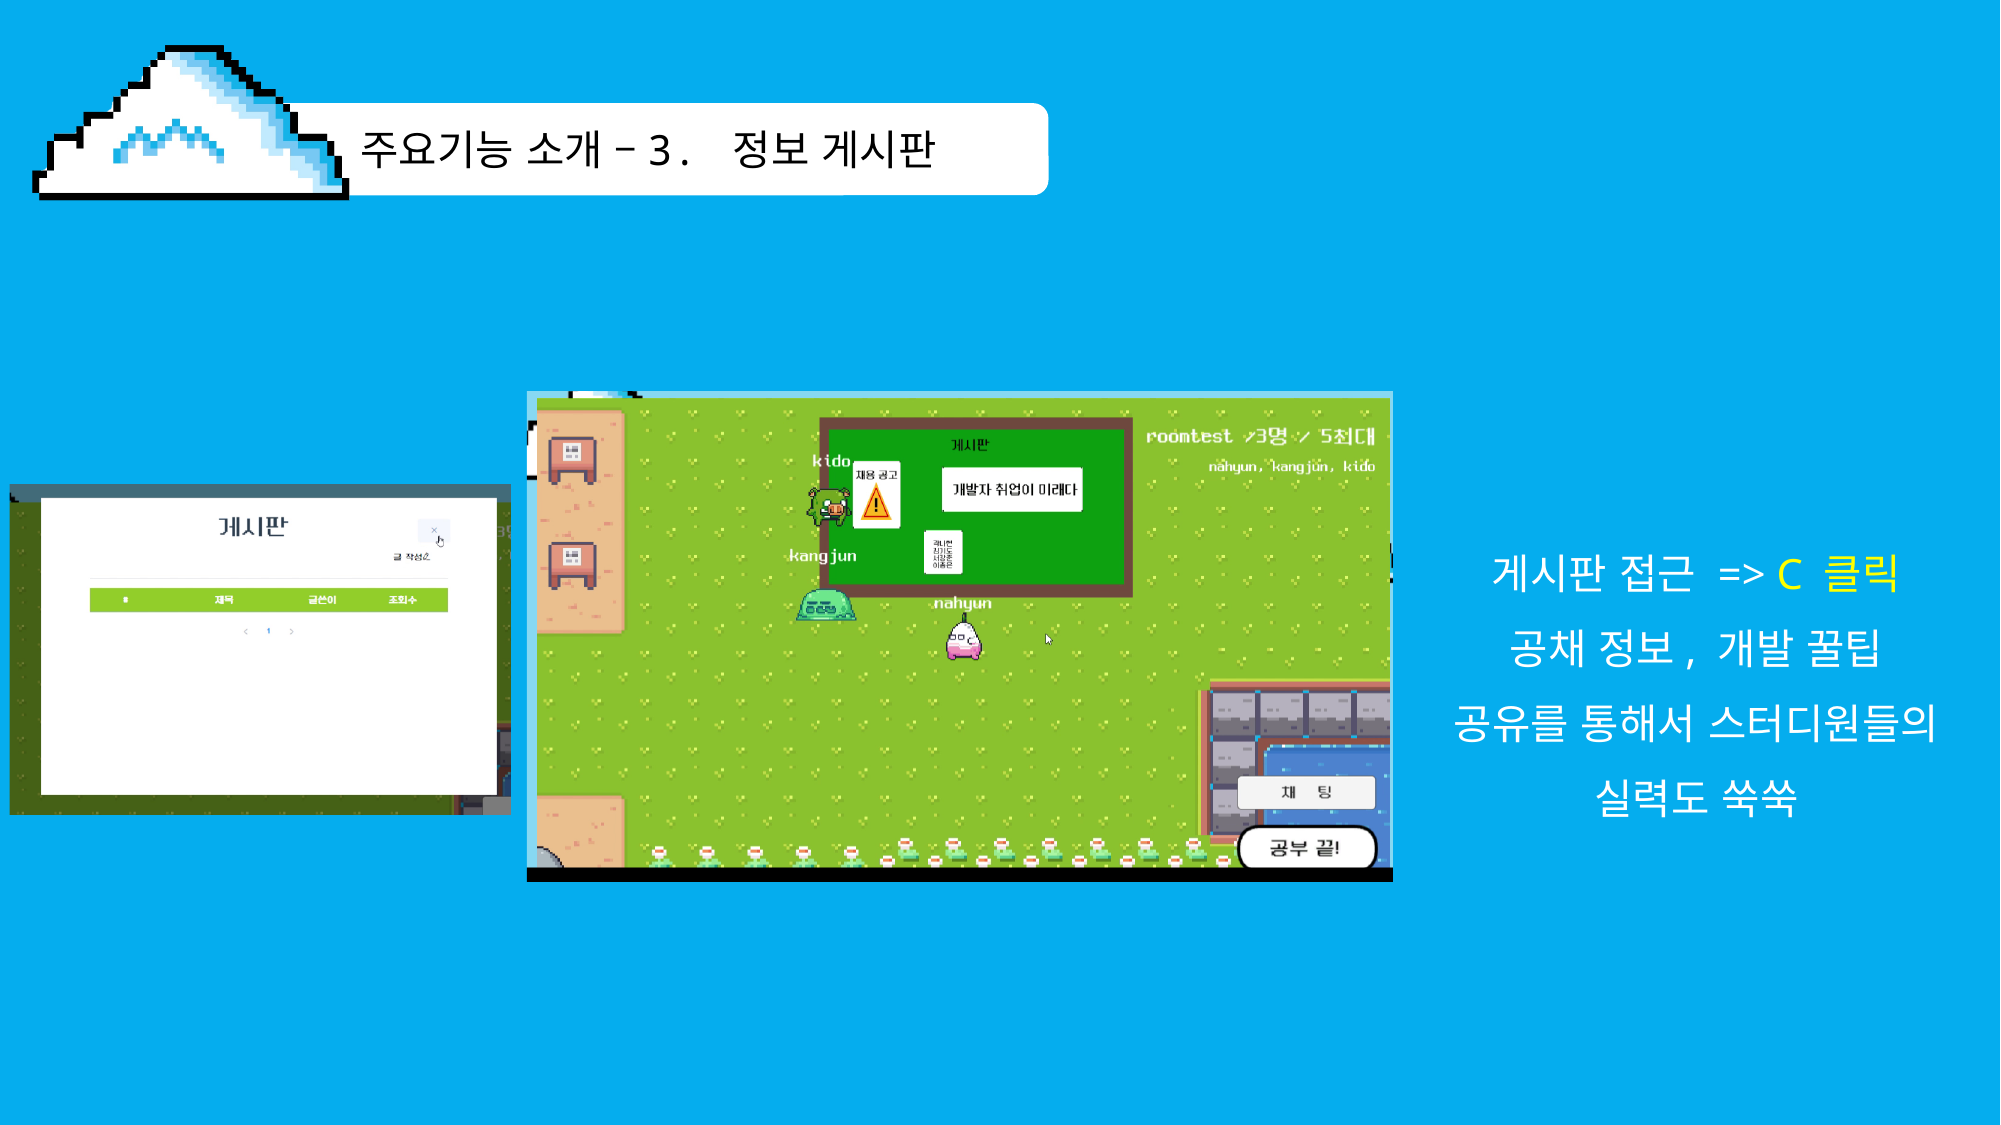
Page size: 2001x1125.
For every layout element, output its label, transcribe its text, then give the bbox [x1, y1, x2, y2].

text_box 게시판 접근 => C 클릭 공채 정보, 개발 꿀팁 공유를 통해서 스터디원들의 실력도 쑥쑥 [1394, 515, 2000, 830]
picture [527, 392, 1392, 881]
picture [34, 46, 369, 199]
text_box [369, 102, 1050, 197]
text_box 주요기능 소개 –3. 정보 게시판 [369, 116, 1030, 182]
picture [10, 485, 510, 814]
